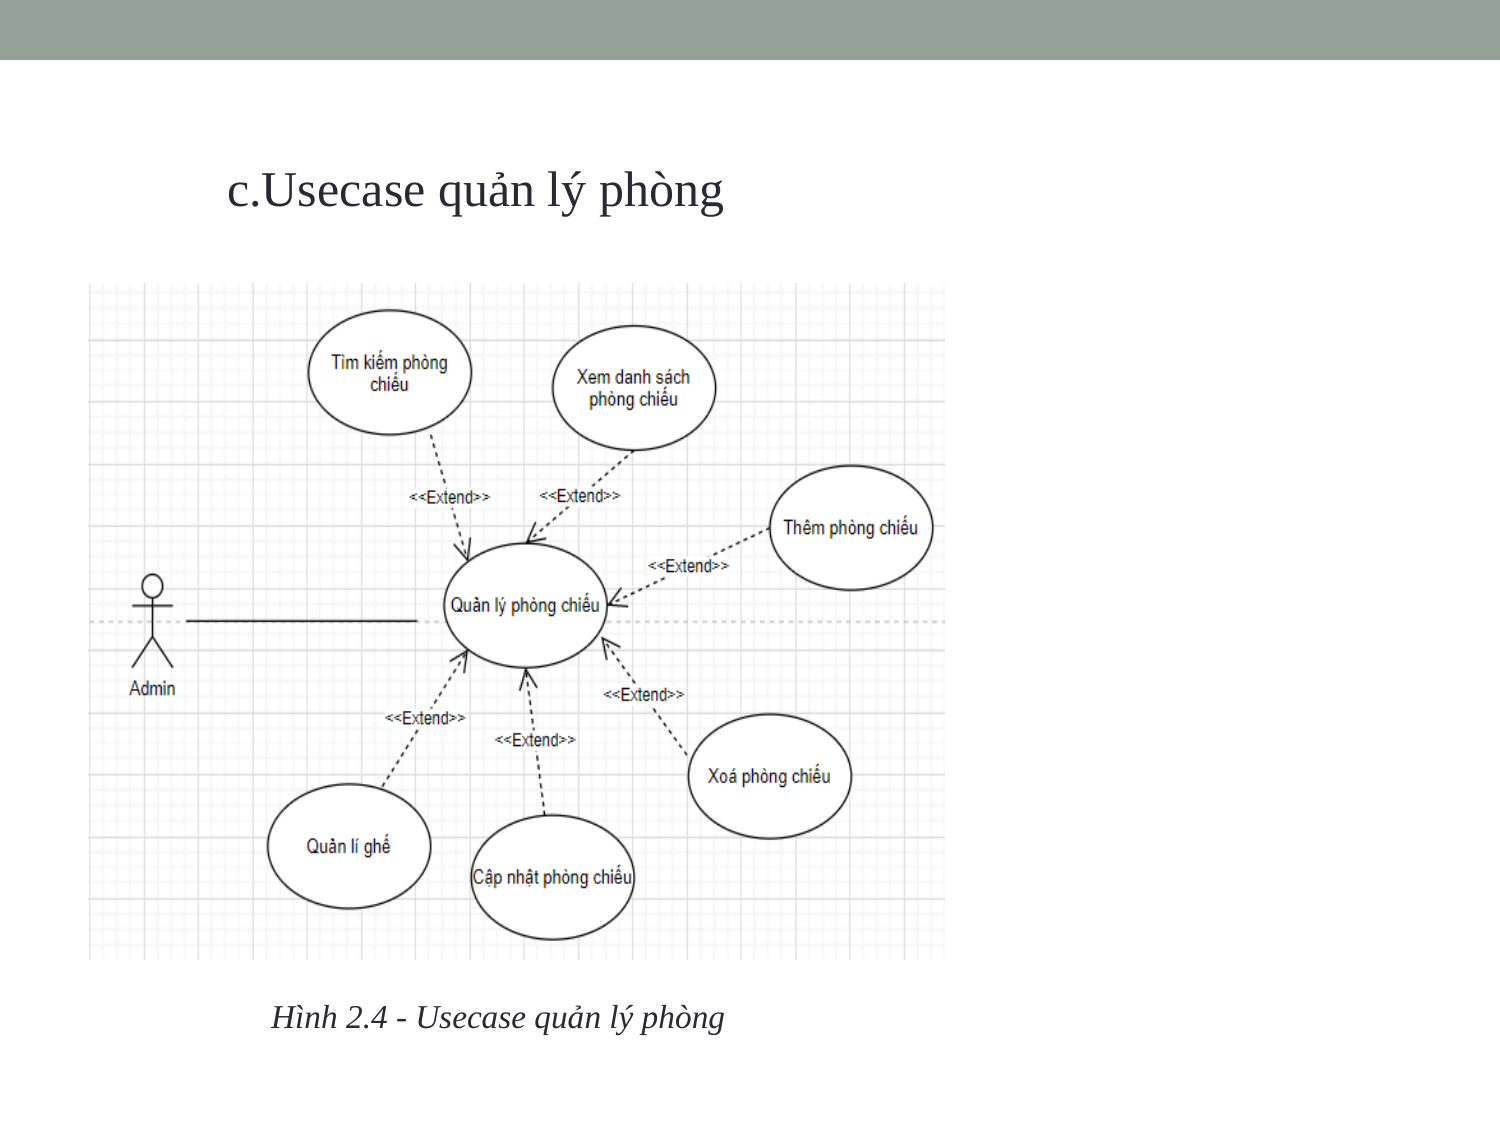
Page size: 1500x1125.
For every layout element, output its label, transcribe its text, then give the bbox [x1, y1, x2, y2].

list c.Usecase quản lý phòng [62, 149, 1412, 261]
text_box Hình 2.4 - Usecase quản lý phòng [256, 987, 750, 1043]
picture [88, 283, 945, 960]
